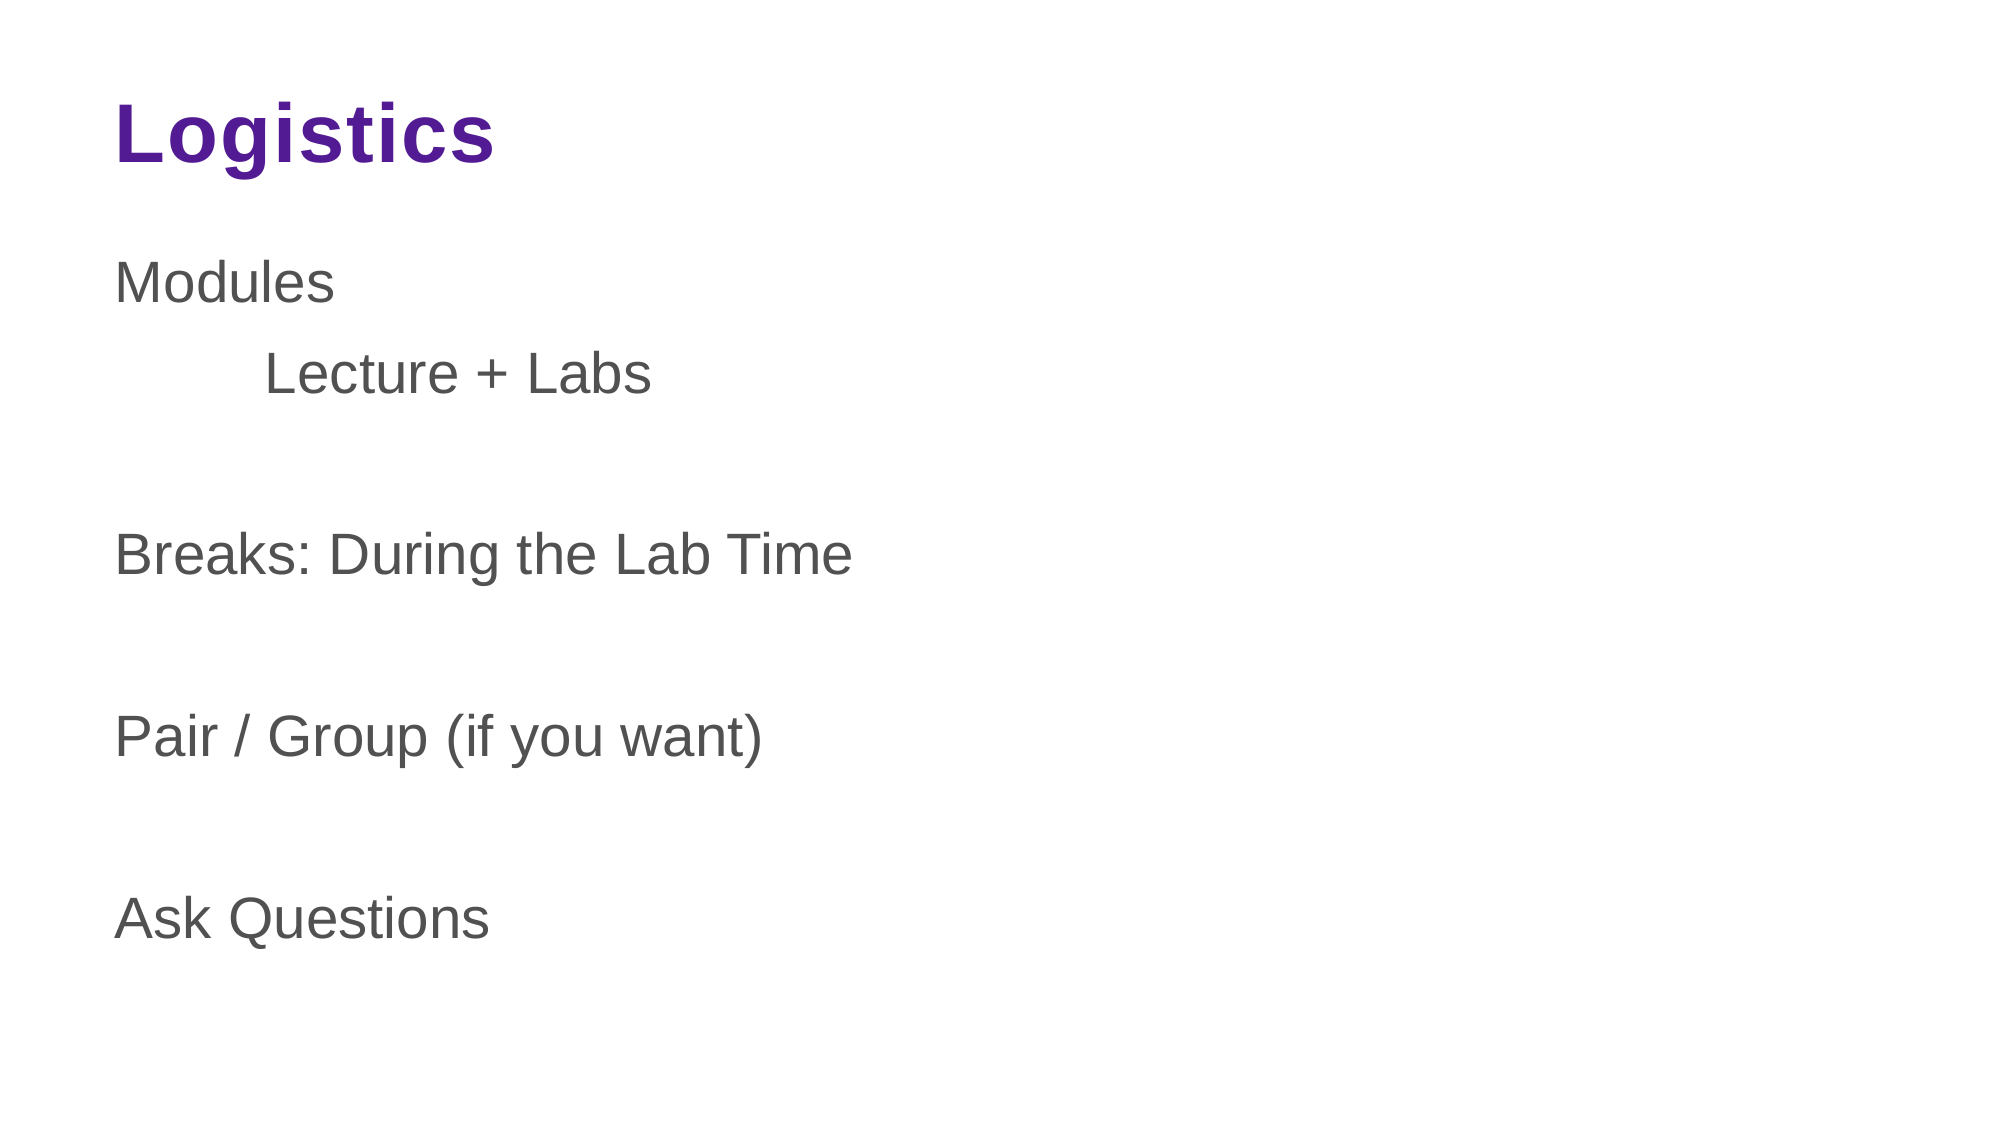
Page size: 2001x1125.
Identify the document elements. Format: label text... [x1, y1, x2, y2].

list Modules Lecture + Labs Breaks: During the Lab Time Pair / Group (if you want) Ask Questions [99, 210, 1900, 984]
title Logistics [99, 59, 1900, 210]
